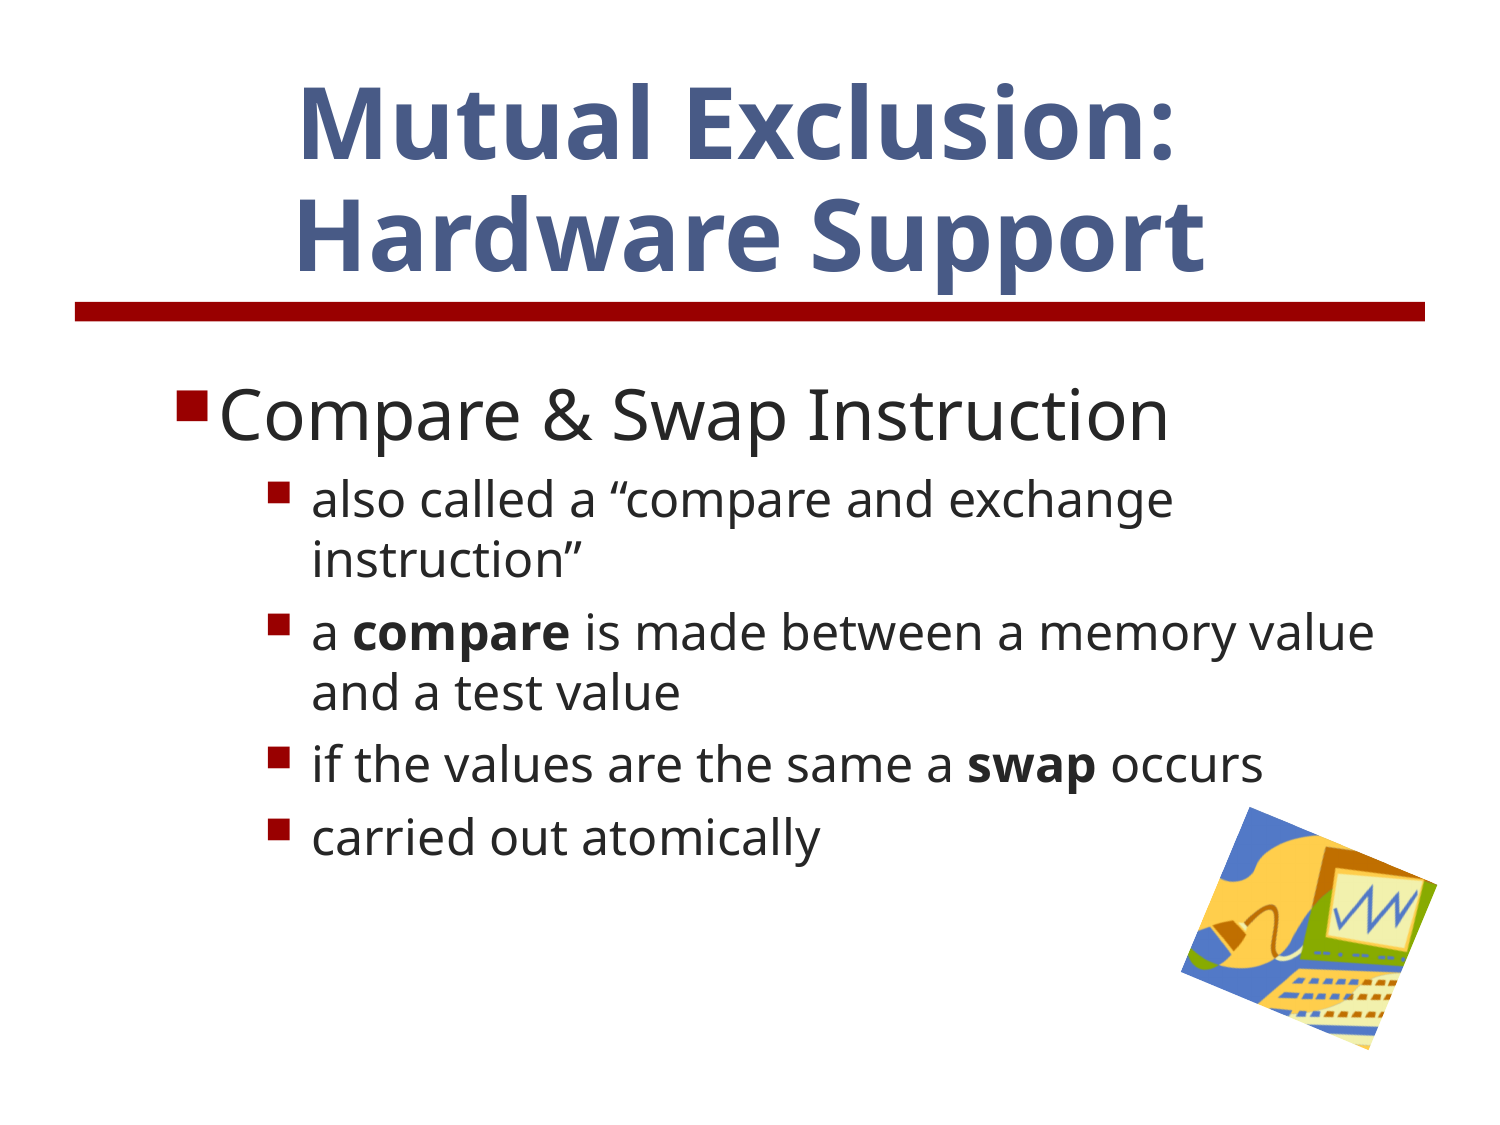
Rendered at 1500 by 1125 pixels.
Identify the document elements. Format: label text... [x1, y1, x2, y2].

list Compare & Swap Instruction also called a “compare and exchange instruction” a compare is made between a memory value and a test value if the values are the same a swap occurs carried out atomically [62, 362, 1425, 1088]
title Mutual Exclusion: Hardware Support [108, 74, 1392, 292]
picture [1206, 837, 1412, 1019]
